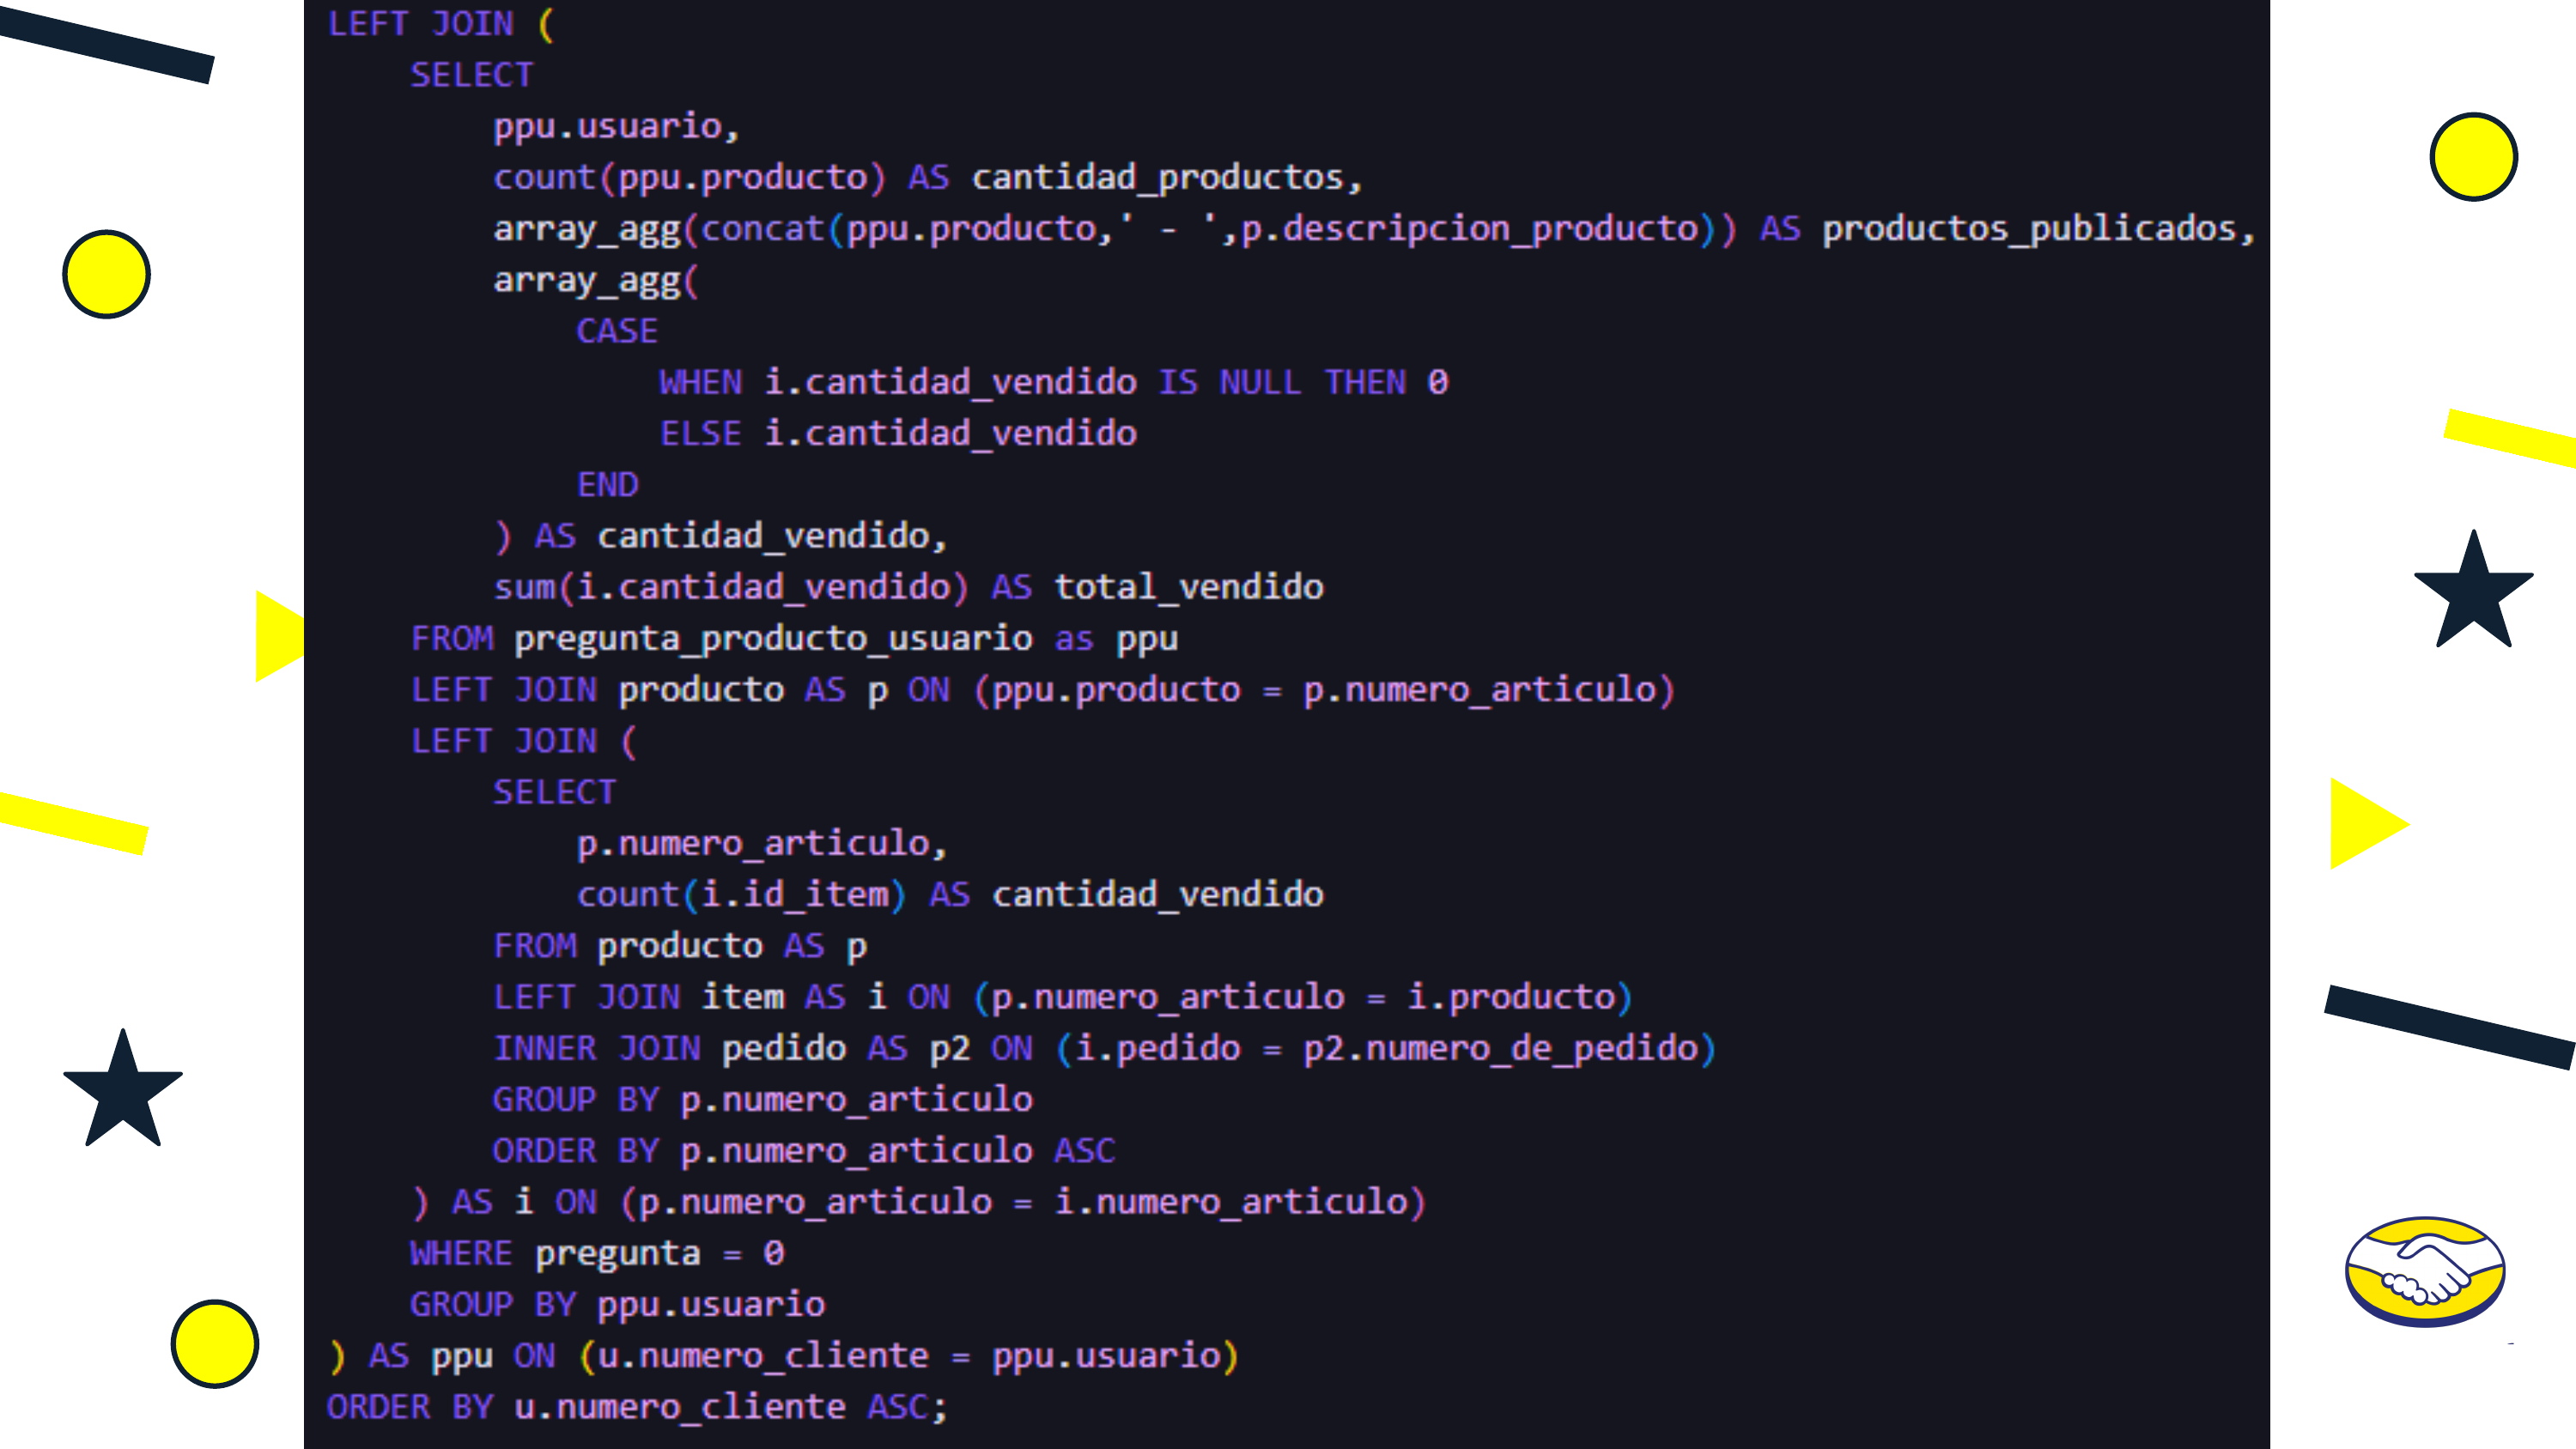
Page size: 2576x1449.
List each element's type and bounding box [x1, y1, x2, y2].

text_box [0, 791, 149, 856]
text_box [2432, 114, 2516, 199]
text_box [2444, 409, 2576, 469]
picture [2299, 1216, 2551, 1344]
picture [304, 0, 2270, 1449]
text_box [0, 5, 216, 85]
text_box [63, 1028, 184, 1147]
text_box [2330, 777, 2411, 870]
text_box [256, 590, 299, 682]
text_box [64, 232, 149, 317]
text_box [173, 1301, 257, 1386]
text_box [2324, 985, 2576, 1071]
text_box [2414, 529, 2535, 647]
